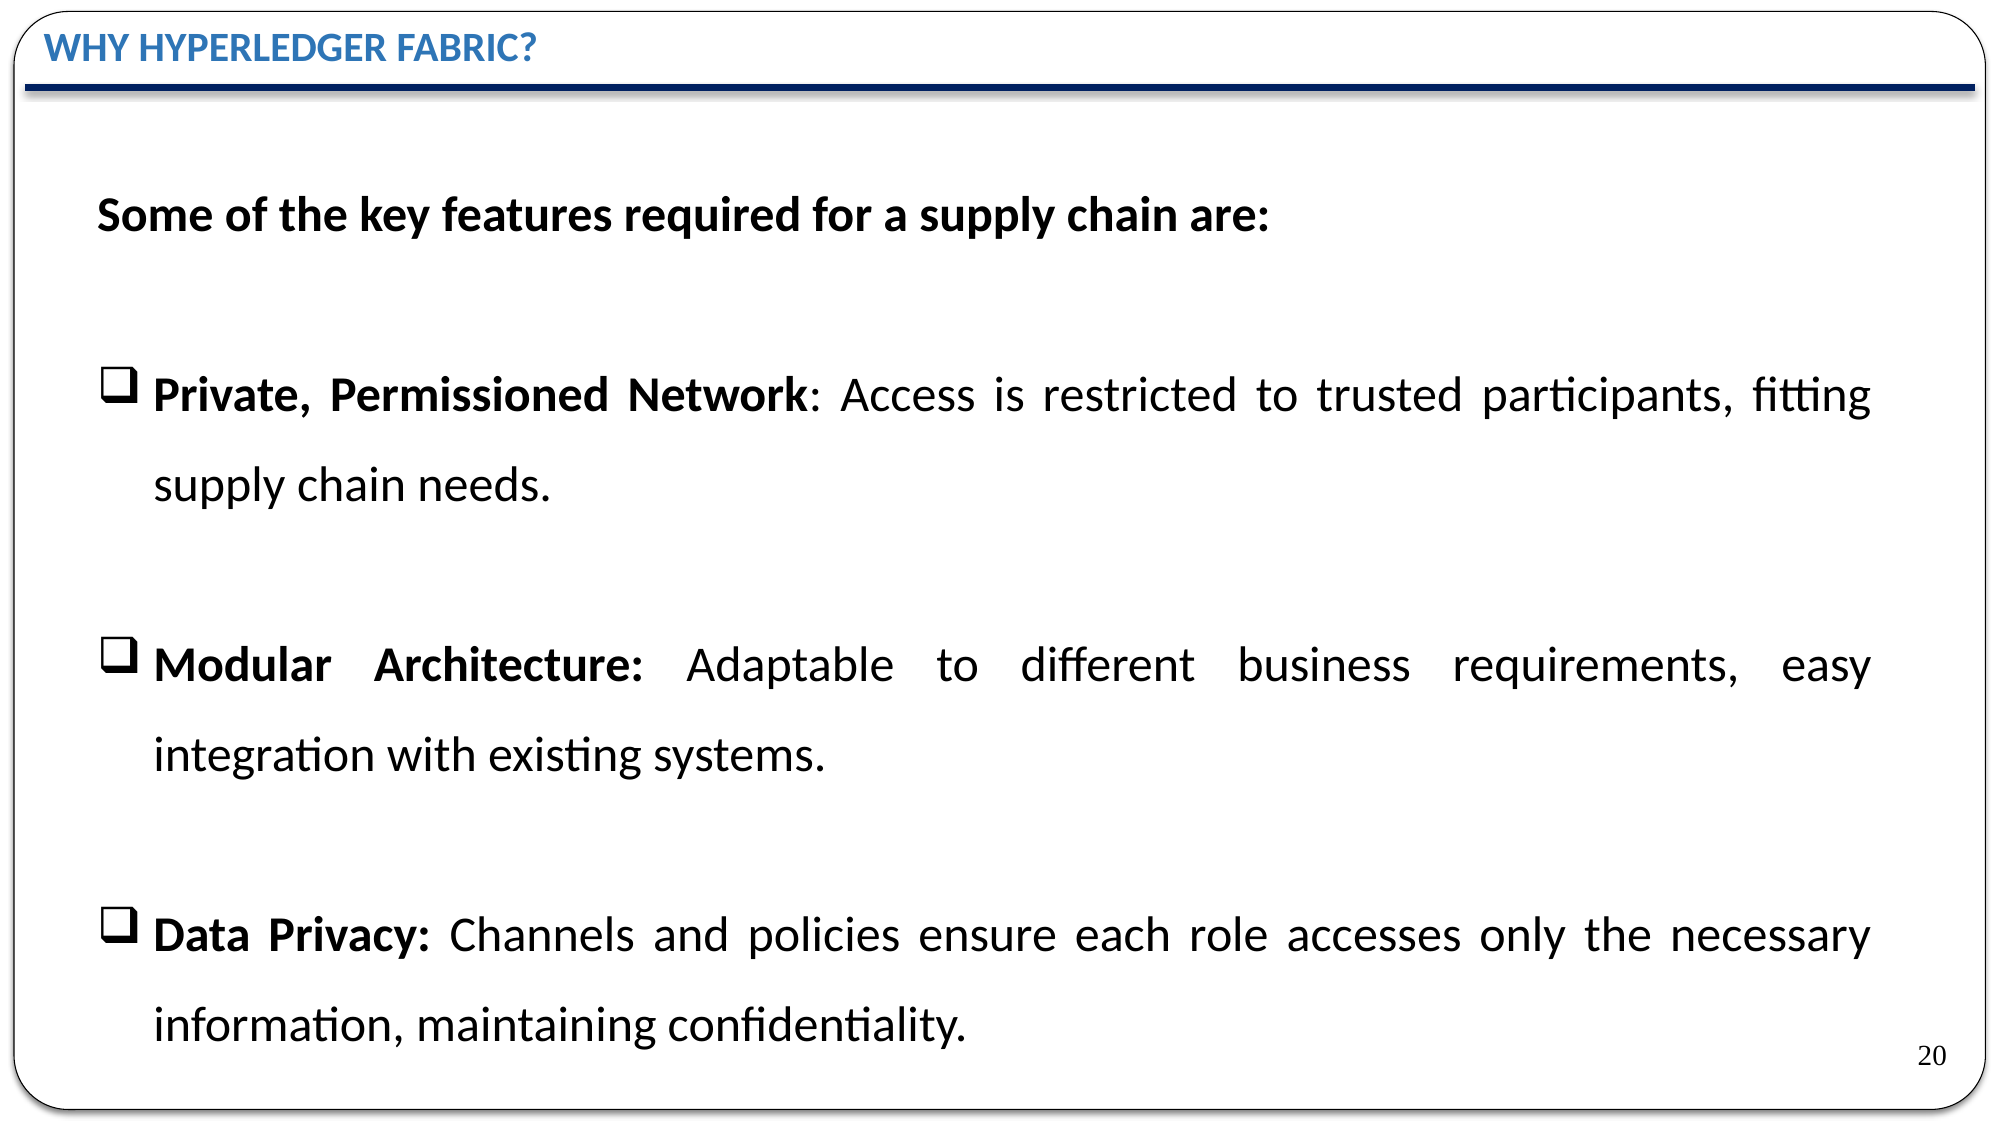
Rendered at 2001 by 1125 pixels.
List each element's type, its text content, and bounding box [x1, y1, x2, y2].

text_box WHY HYPERLEDGER FABRIC? [28, 12, 2000, 78]
slide_number 20 [1882, 1016, 1983, 1092]
text_box Some of the key features required for a supply chain are: Private, Permissioned Network: Access is restricted to trusted participants, fitting supply chain needs. Modular Architecture: Adaptable to different business requirements, easy integration with existing systems. Data Privacy: Channels and policies ensure each role accesses only the necessary information, maintaining confidentiality. [82, 144, 1888, 1059]
